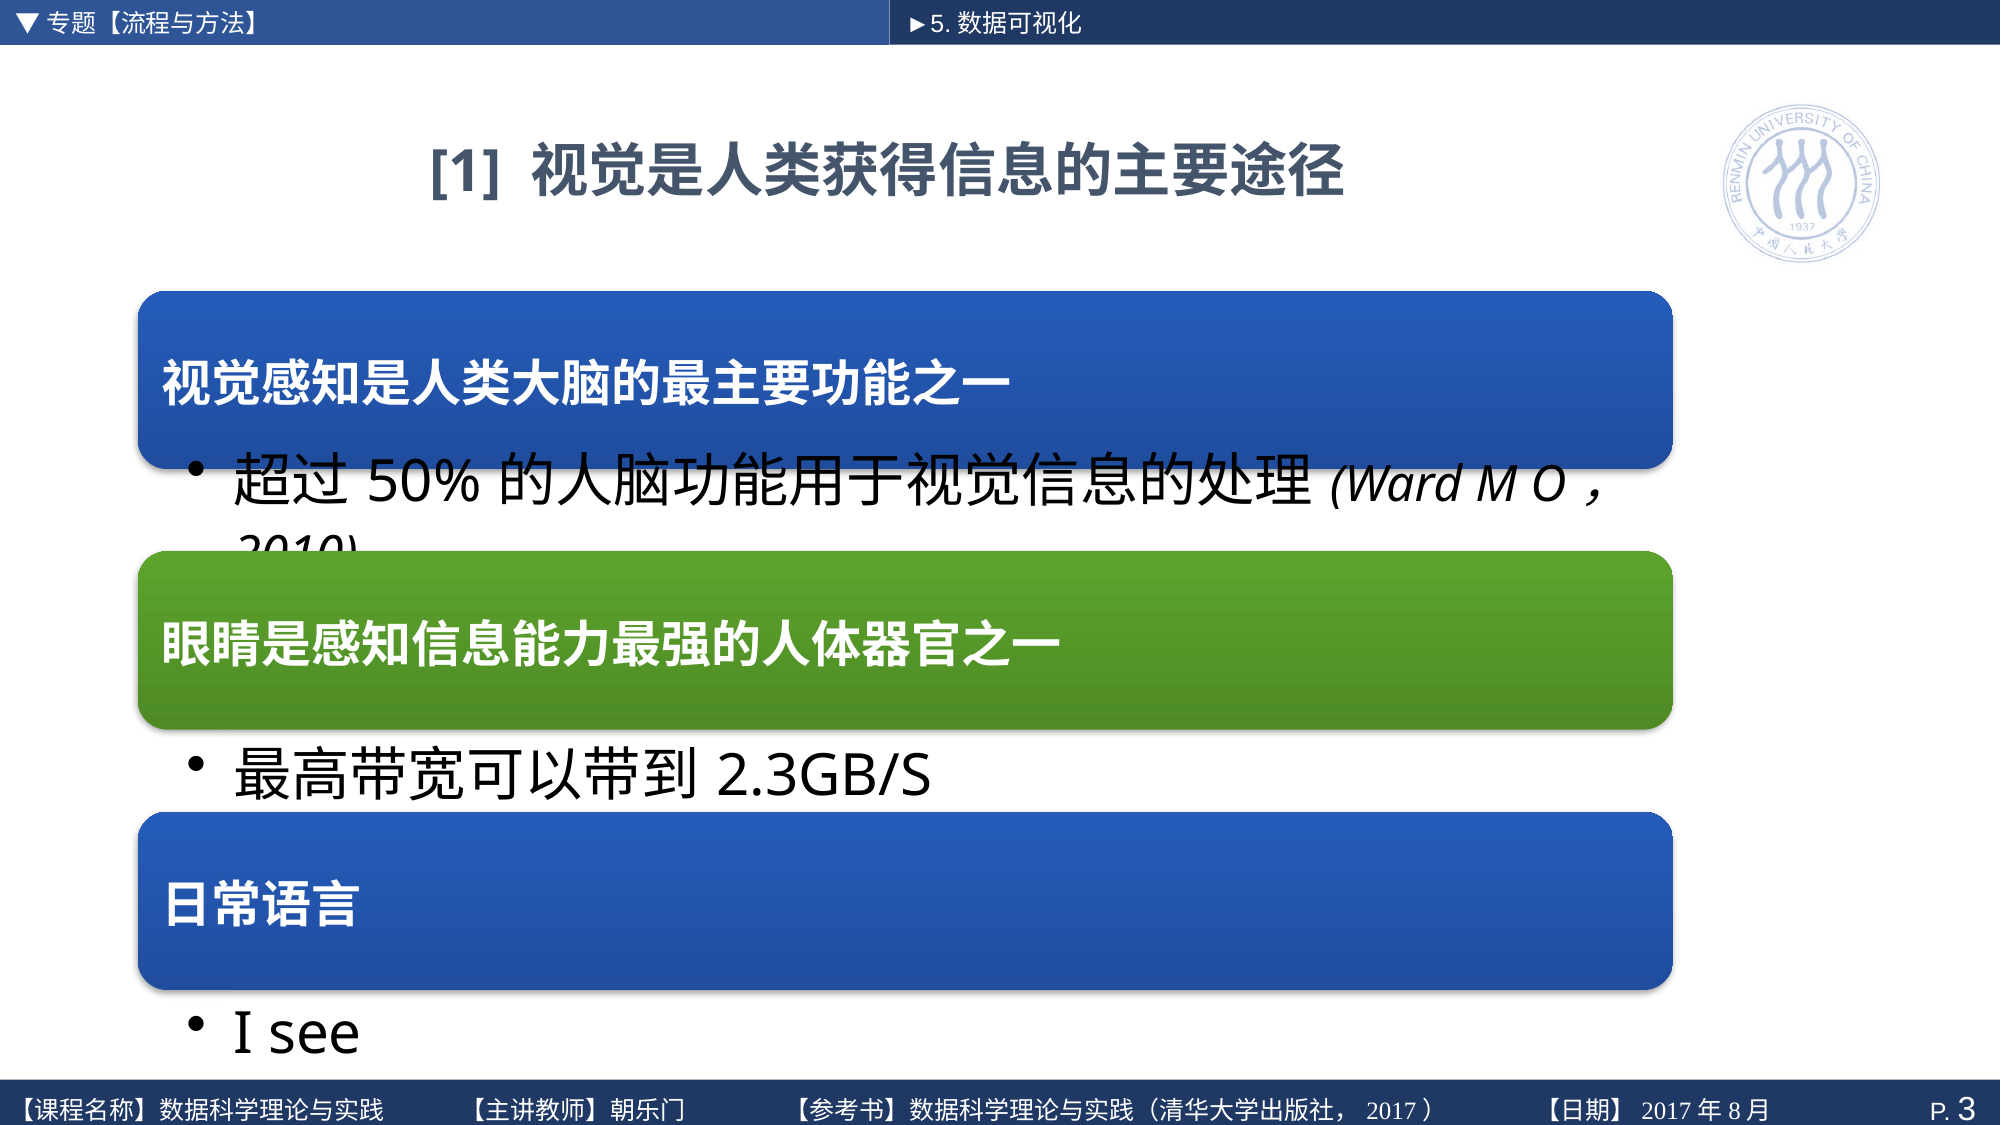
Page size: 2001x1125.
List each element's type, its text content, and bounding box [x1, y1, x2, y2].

list ►5.数据可视化 [890, 0, 1249, 43]
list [137, 290, 1674, 1073]
title [1] 视觉是人类获得信息的主要途径 [302, 119, 1473, 218]
list ▼专题【流程与方法】 [0, 0, 725, 43]
